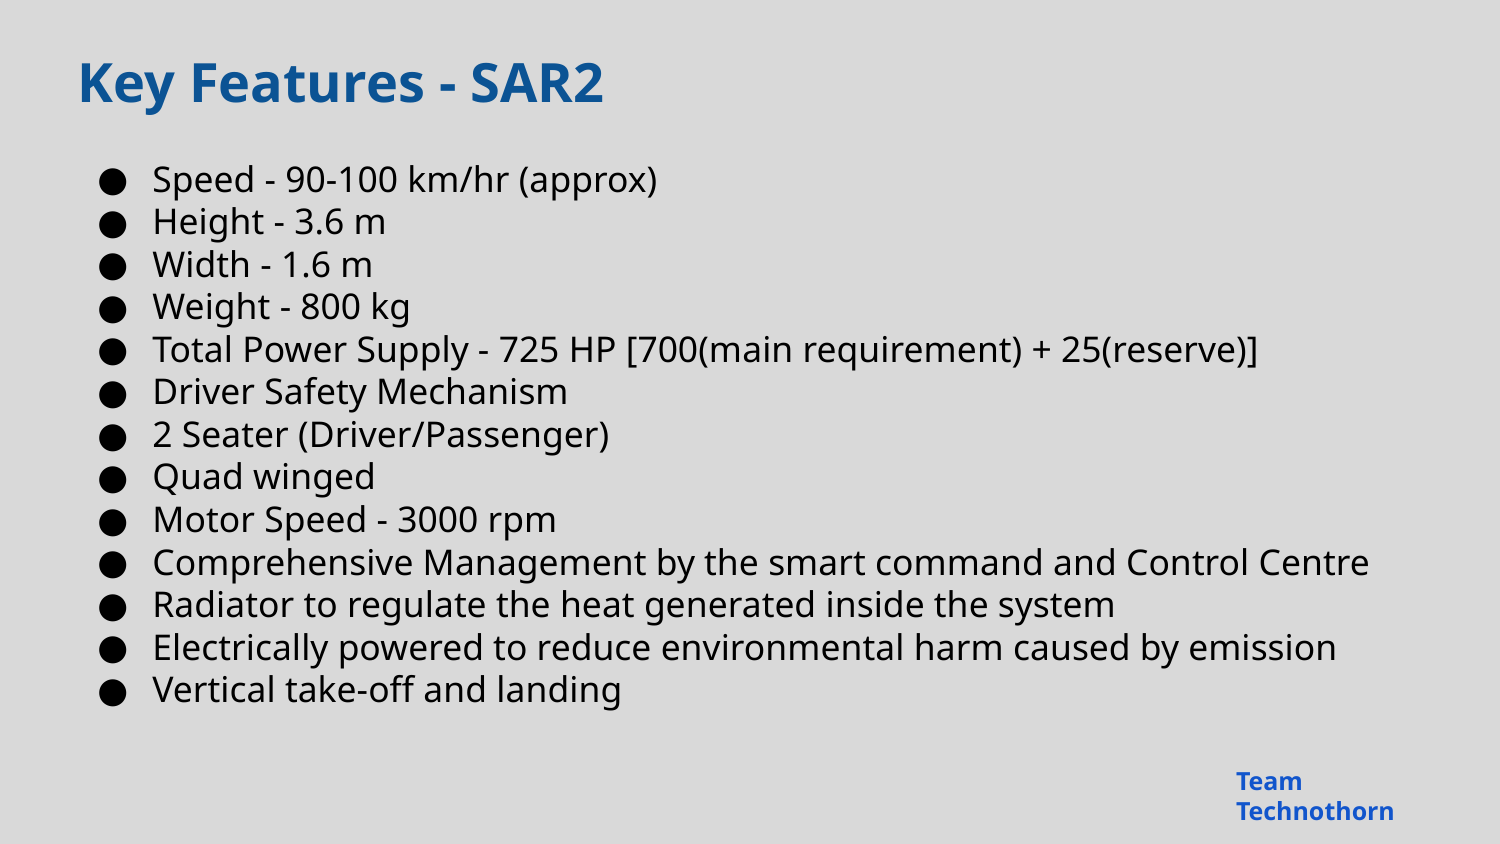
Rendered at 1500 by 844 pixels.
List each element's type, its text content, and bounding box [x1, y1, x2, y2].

text_box Key Features - SAR2 [62, 32, 935, 141]
text_box Team Technothorn [1220, 750, 1469, 817]
text_box Speed - 90-100 km/hr (approx) Height - 3.6 m Width - 1.6 m Weight - 800 kg Total Power Supply - 725 HP [700(main requirement) + 25(reserve)] Driver Safety Mechanism 2 Seater (Driver/Passenger) Quad winged Motor Speed - 3000 rpm Comprehensive Management by the smart command and Control Centre Radiator to regulate the heat generated inside the system Electrically powered to reduce environmental harm caused by emission Vertical take-off and landing [62, 141, 1469, 796]
